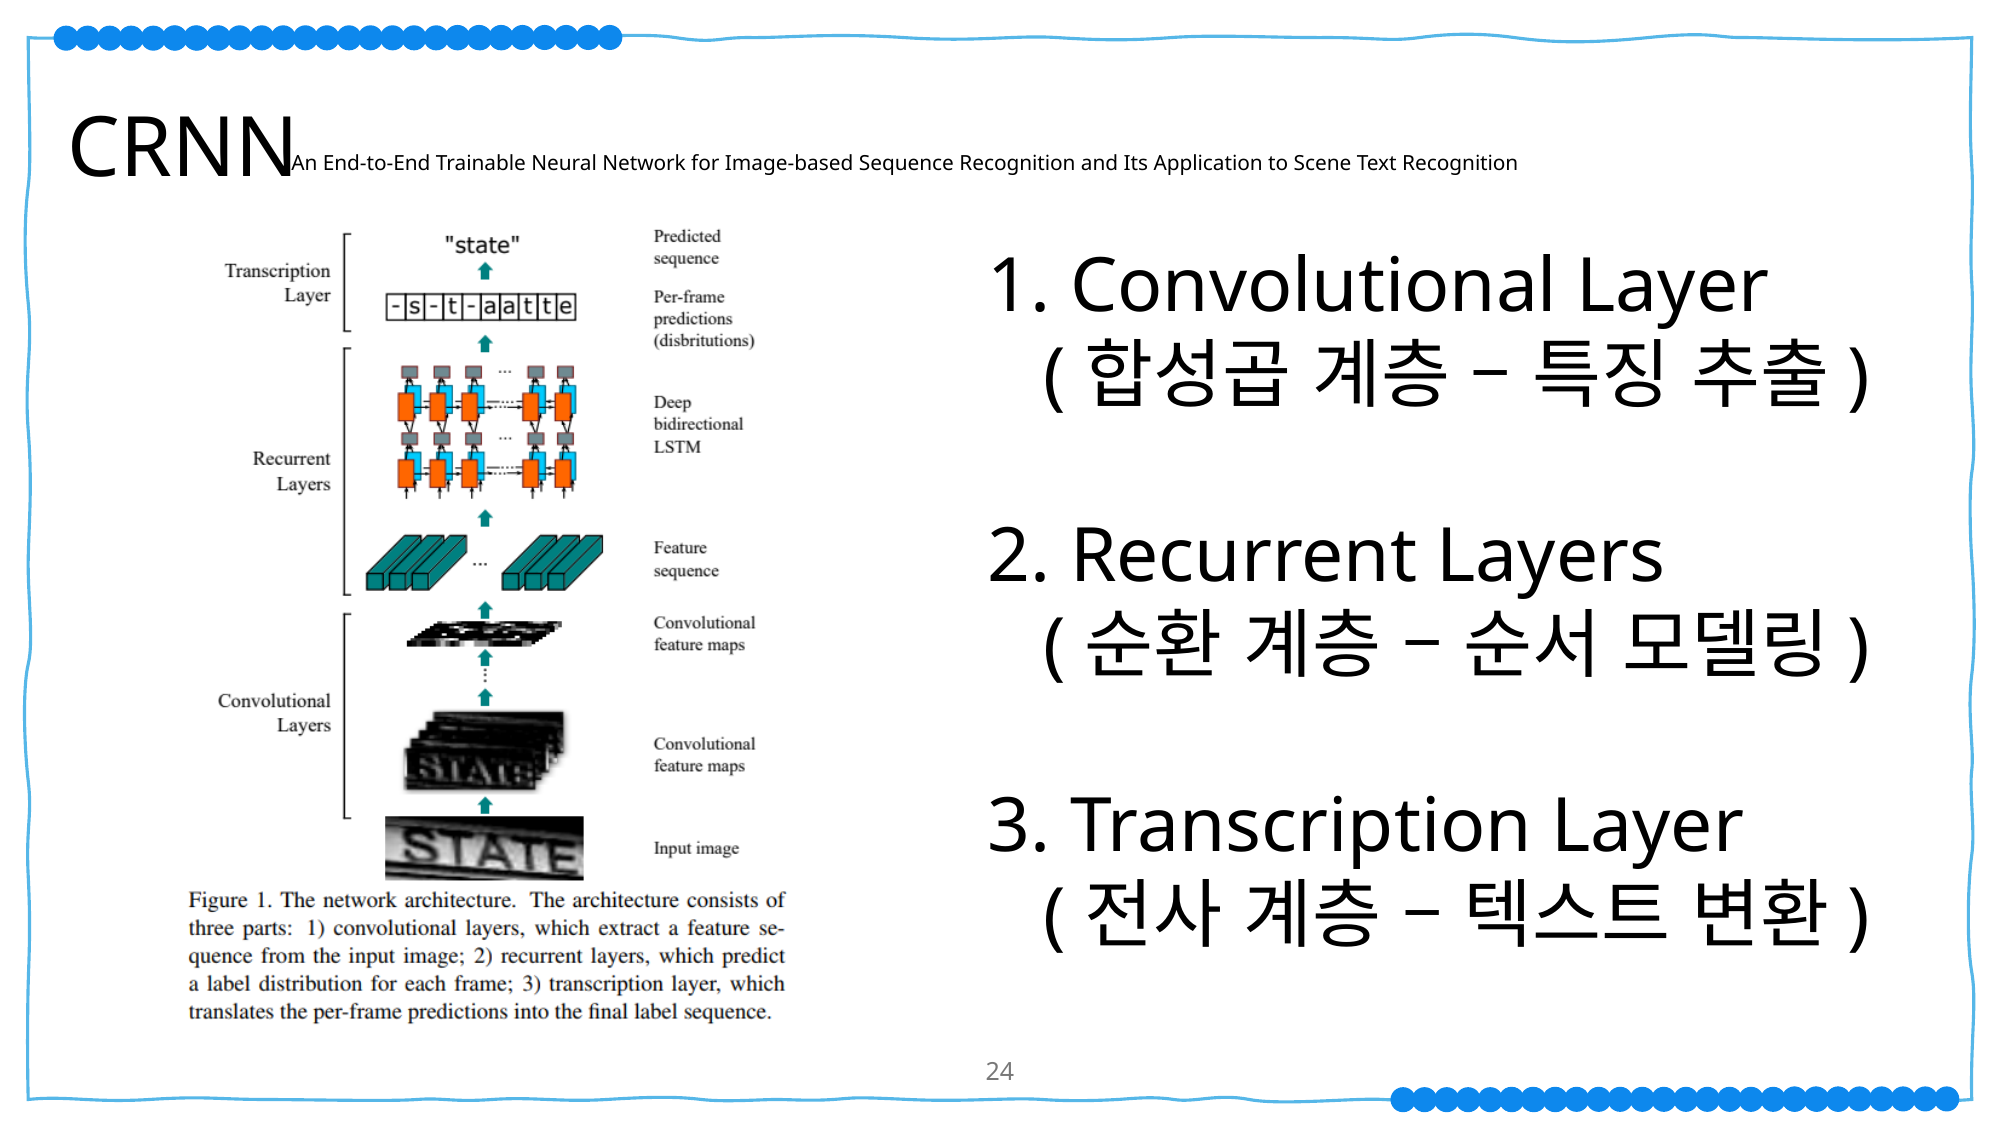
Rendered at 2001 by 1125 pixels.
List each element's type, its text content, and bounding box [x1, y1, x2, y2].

text_box Convolutional Layer (합성곱 계층 – 특징 추출) Recurrent Layers (순환 계층 – 순서 모델링) Transcription Layer (전사 계층 – 텍스트 변환) [972, 229, 1902, 964]
slide_number 23 [1094, 1099, 1225, 1103]
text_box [1389, 1085, 1960, 1113]
text_box An End-to-End Trainable Neural Network for Image-based Sequence Recognition and Its Application to Scene Text Recognition [276, 142, 1534, 183]
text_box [53, 24, 623, 52]
picture [171, 213, 822, 1032]
text_box [22, 32, 1976, 1104]
